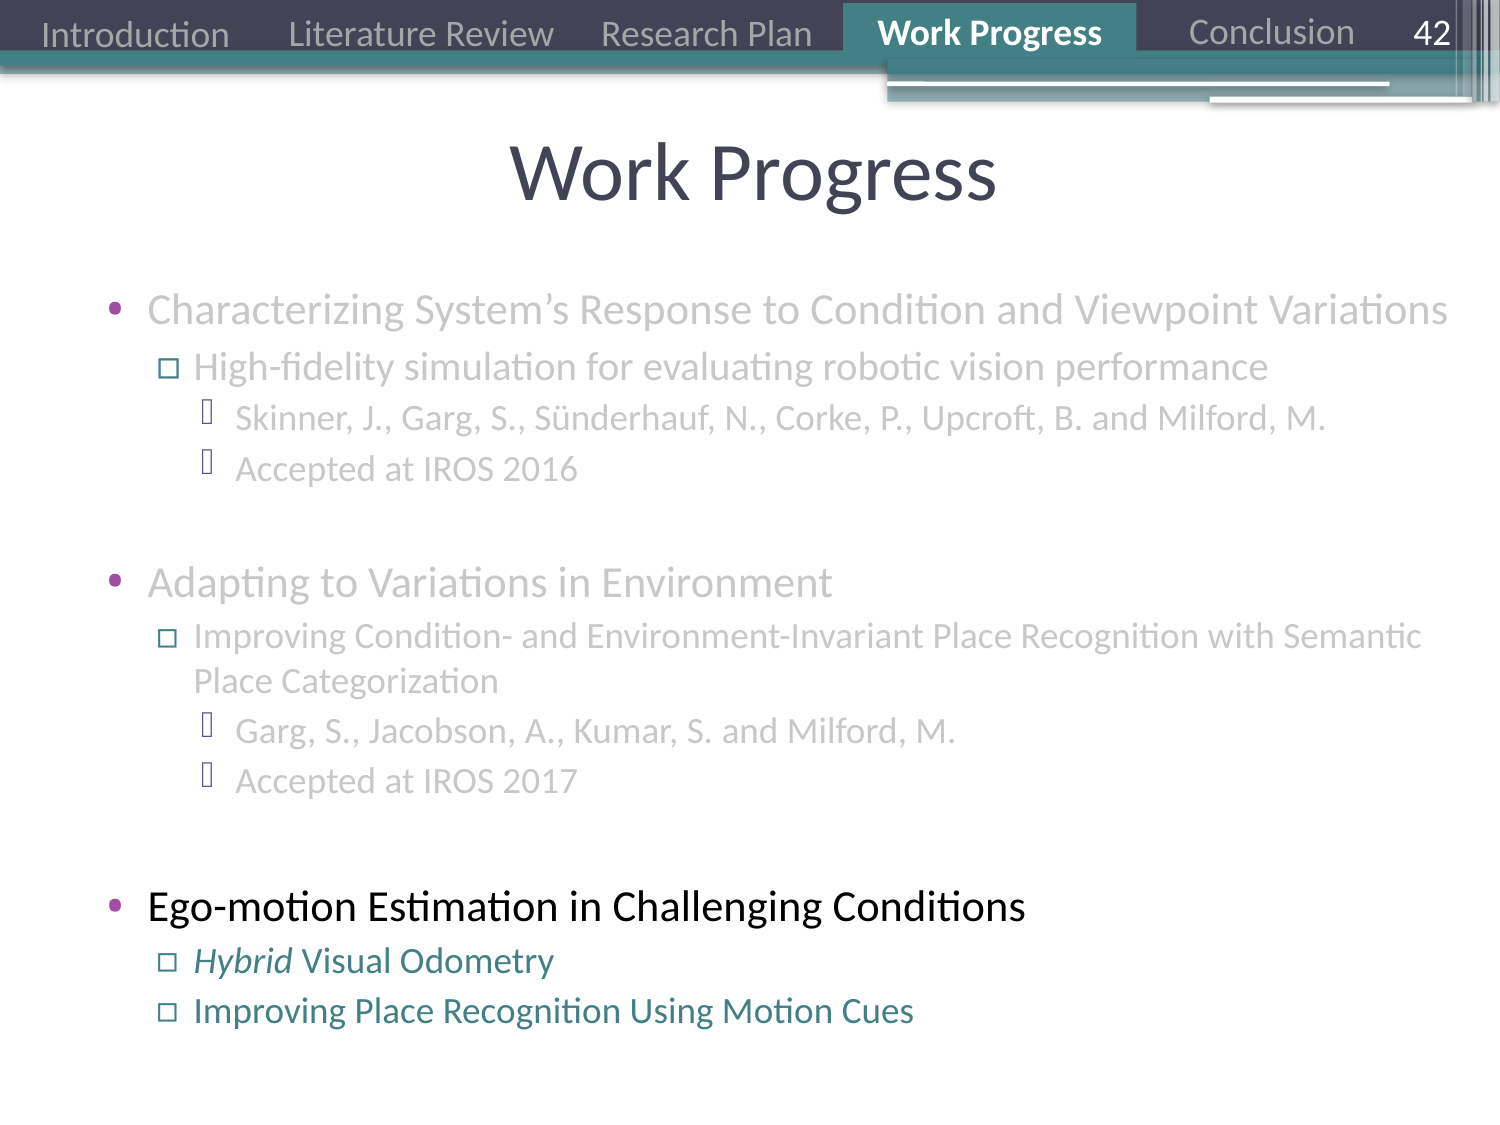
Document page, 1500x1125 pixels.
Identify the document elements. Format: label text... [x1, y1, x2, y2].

list Characterizing System’s Response to Condition and Viewpoint Variations High-fidelity simulation for evaluating robotic vision performance Skinner, J., Garg, S., Sünderhauf, N., Corke, P., Upcroft, B. and Milford, M. Accepted at IROS 2016 Adapting to Variations in Environment Improving Condition- and Environment-Invariant Place Recognition with Semantic Place Categorization Garg, S., Jacobson, A., Kumar, S. and Milford, M. Accepted at IROS 2017 Ego-motion Estimation in Challenging Conditions Hybrid Visual Odometry Improving Place Recognition Using Motion Cues [75, 273, 1483, 1079]
title Work Progress [79, 101, 1430, 232]
slide_number 42 [1341, 0, 1466, 61]
